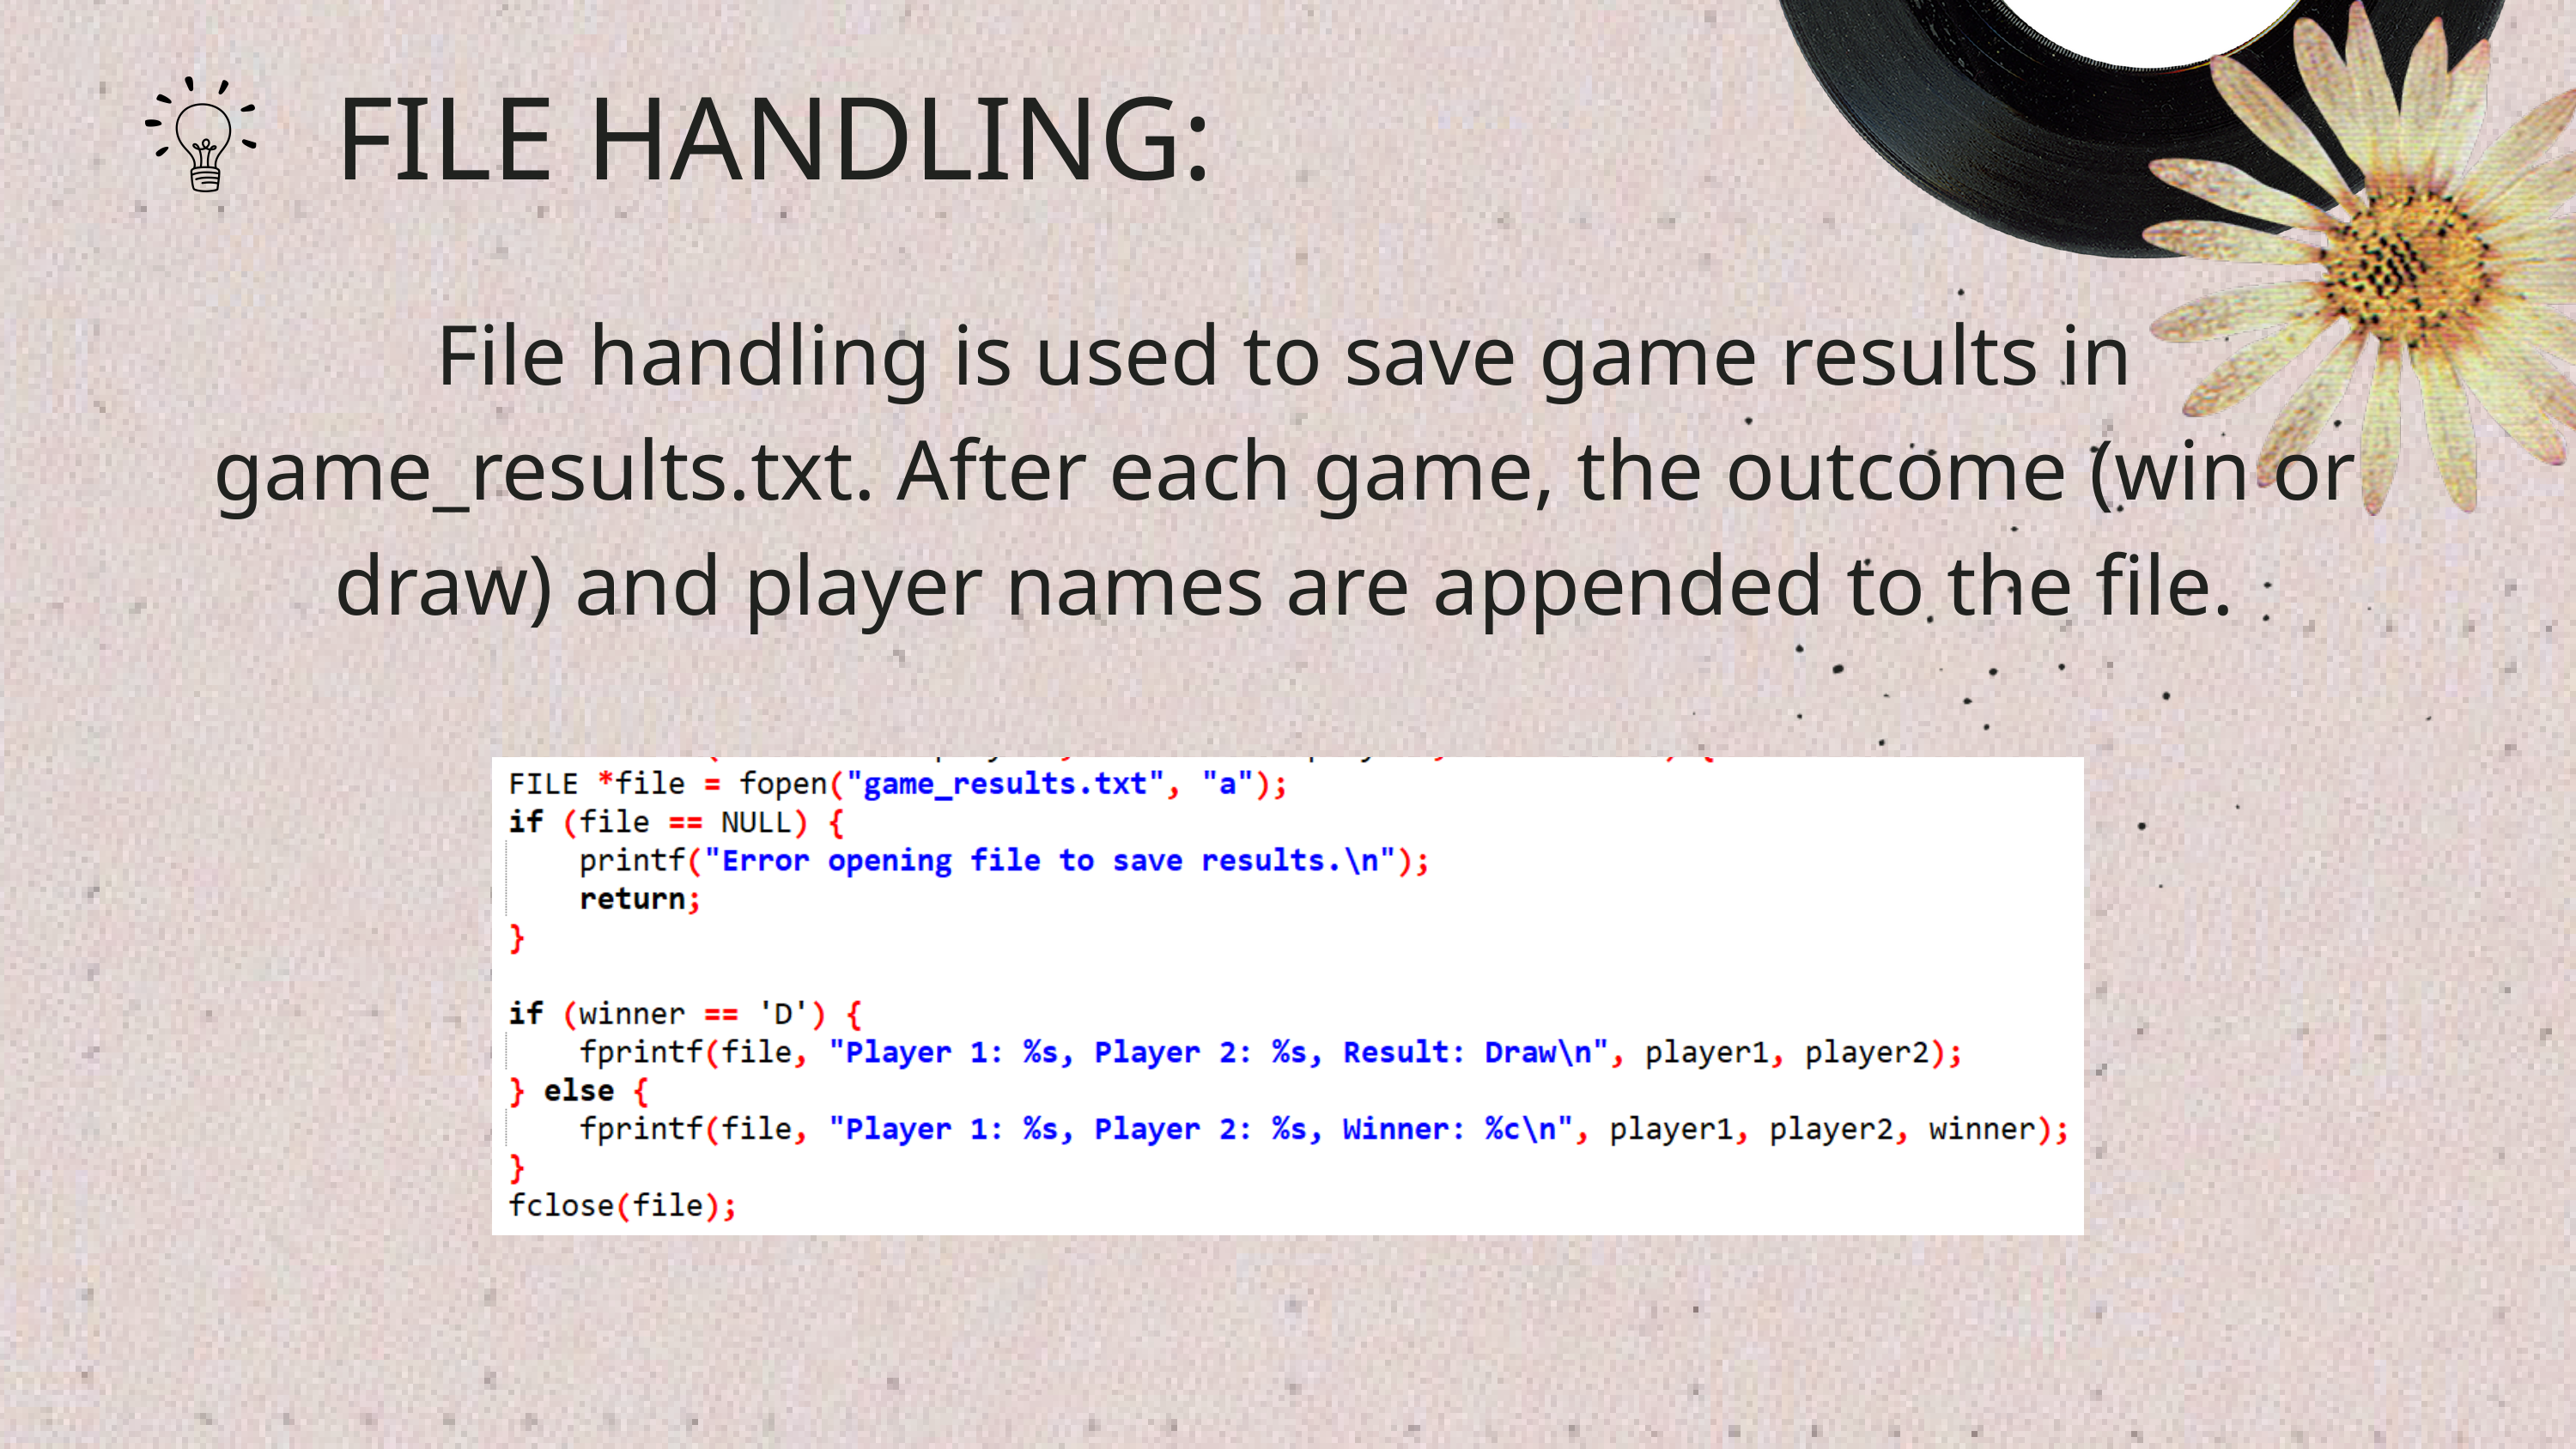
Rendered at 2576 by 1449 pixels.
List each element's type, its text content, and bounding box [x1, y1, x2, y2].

text_box [2142, 0, 2576, 516]
text_box [1765, 0, 2142, 198]
text_box [1692, 198, 2142, 286]
text_box [1692, 516, 2432, 914]
text_box [0, 0, 2576, 1449]
text_box FILE HANDLING: [200, 42, 1348, 203]
text_box [144, 76, 200, 192]
text_box File handling is used to save game results in game_results.txt. After each game, the outcome (win or draw) and player names are appended to the file. [200, 286, 2370, 633]
text_box [492, 757, 2084, 1235]
